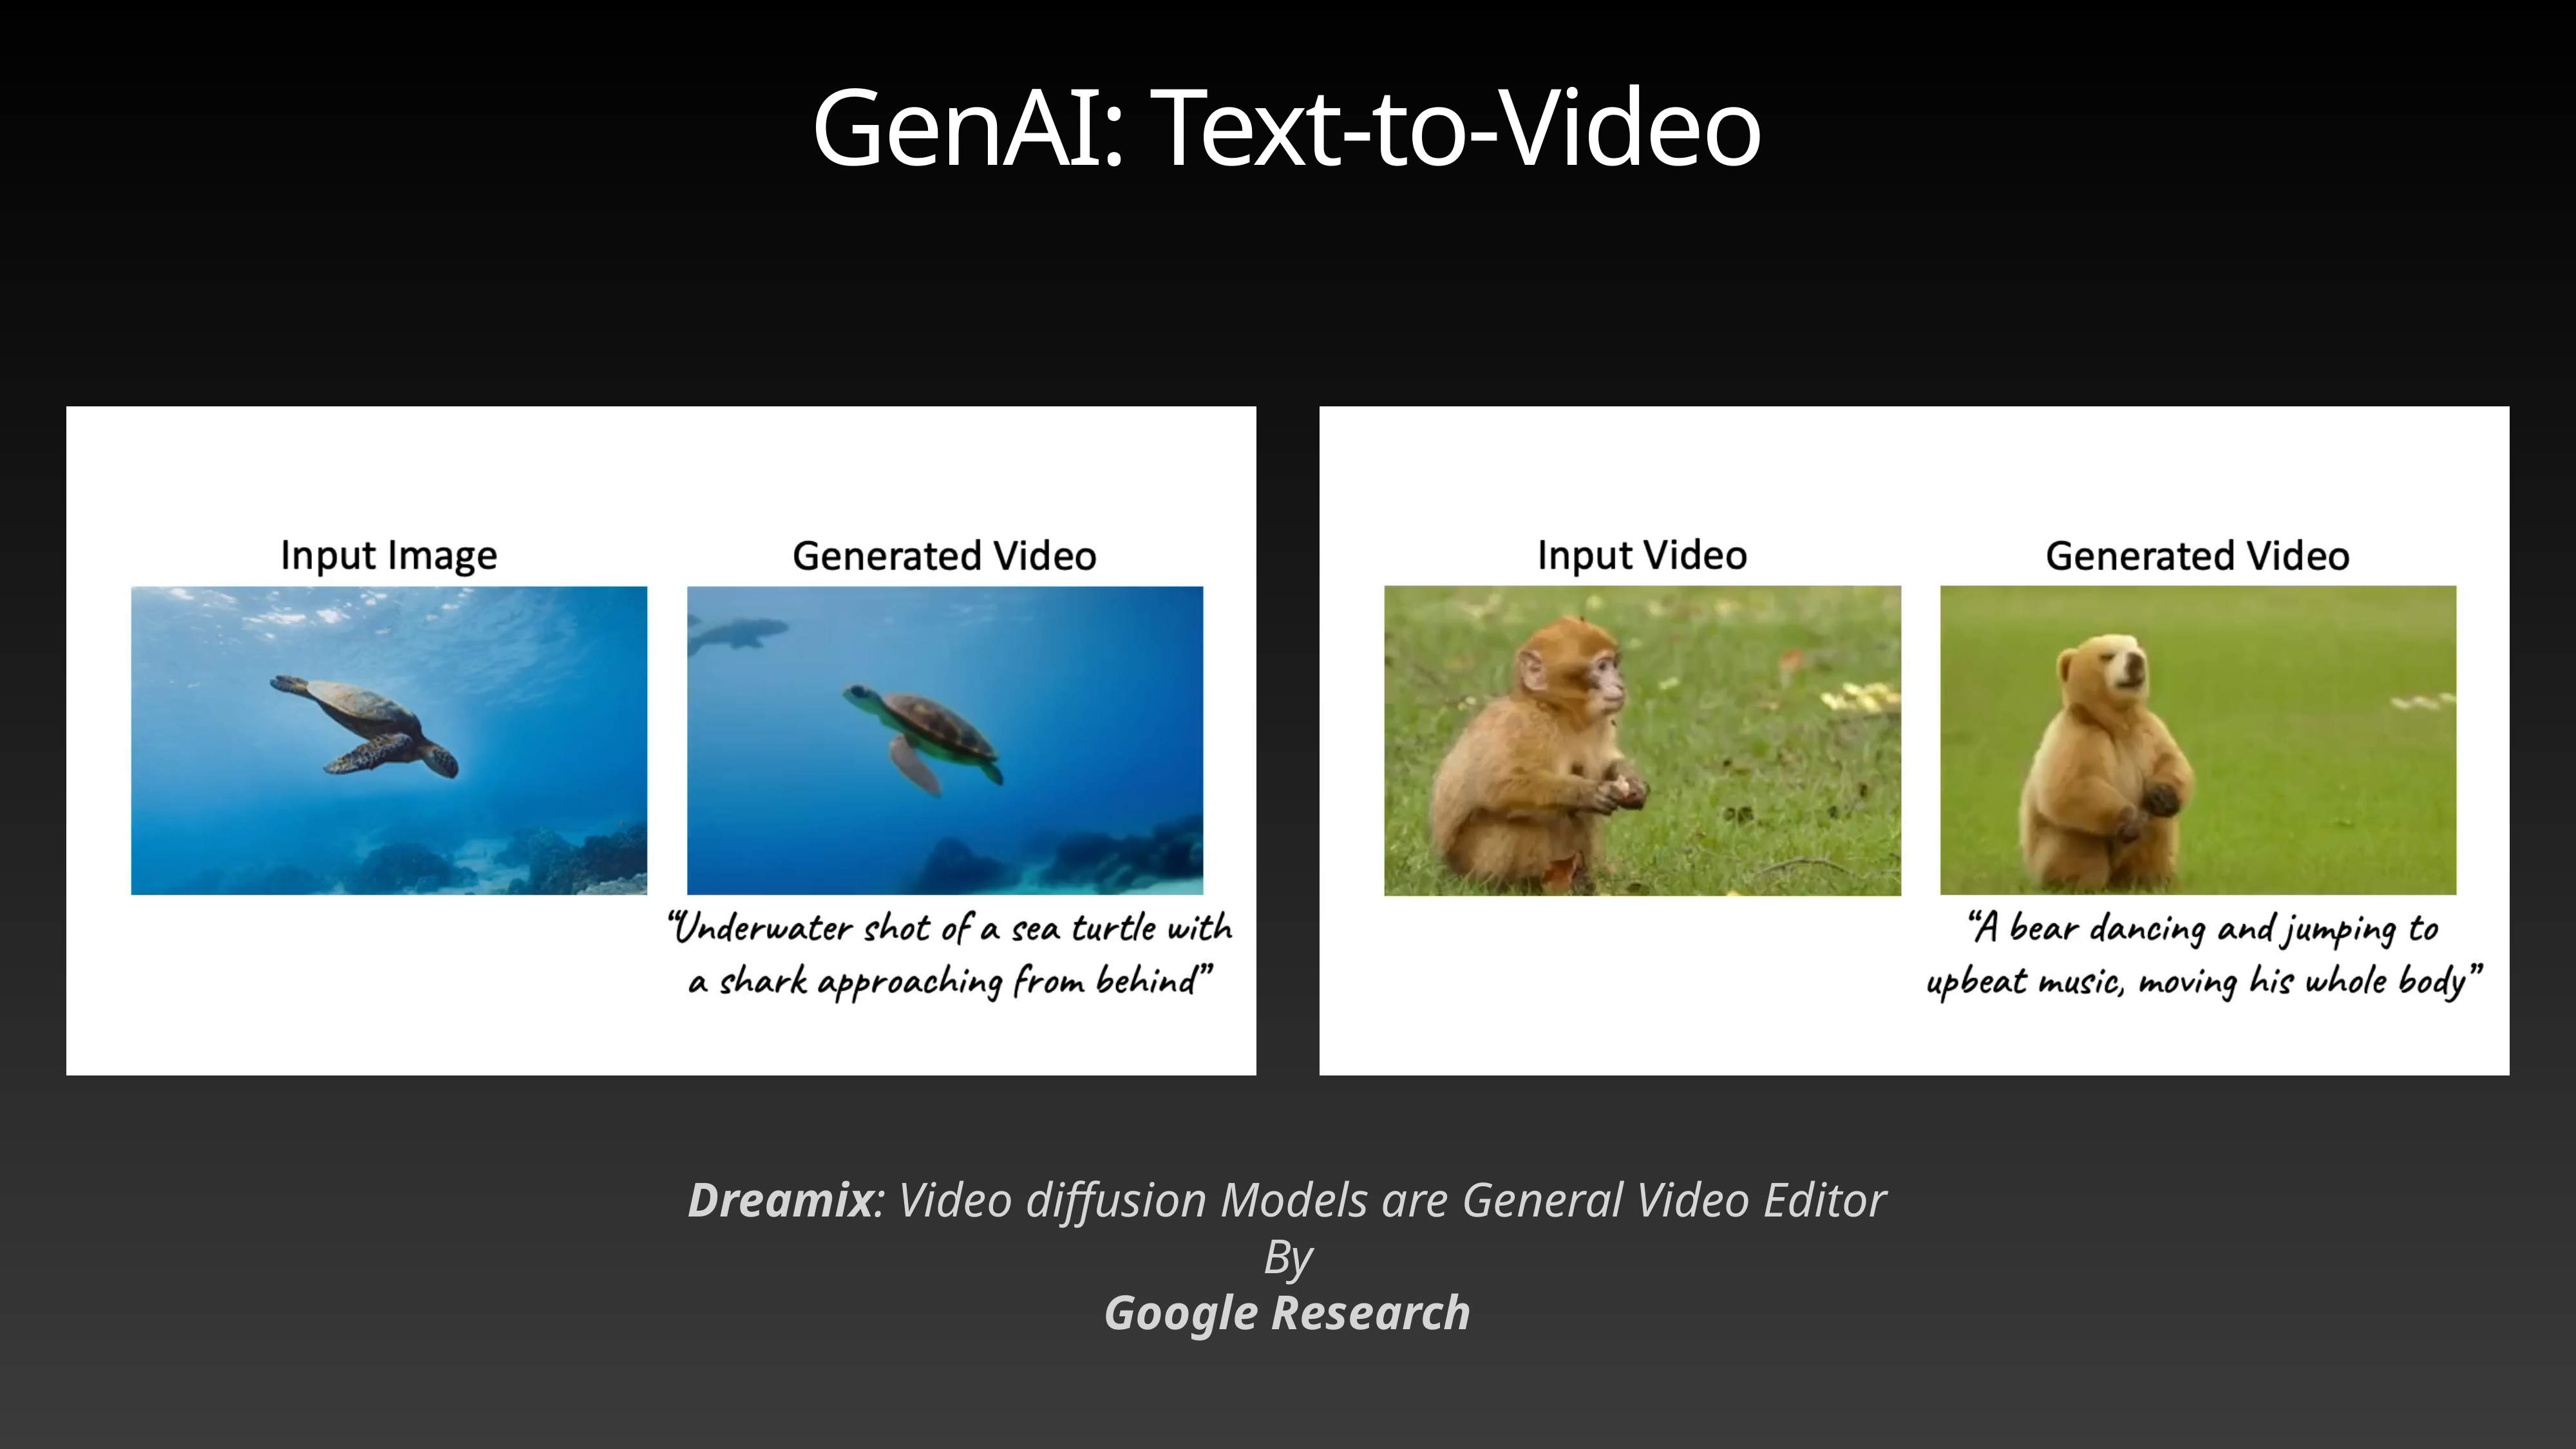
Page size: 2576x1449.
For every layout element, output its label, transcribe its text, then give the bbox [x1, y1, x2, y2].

text_box Dreamix: Video diffusion Models are General Video Editor By Google Research [682, 1164, 1894, 1345]
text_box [1319, 406, 2510, 1076]
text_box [66, 406, 1257, 1076]
title GenAI: Text-to-Video [133, 37, 2443, 192]
